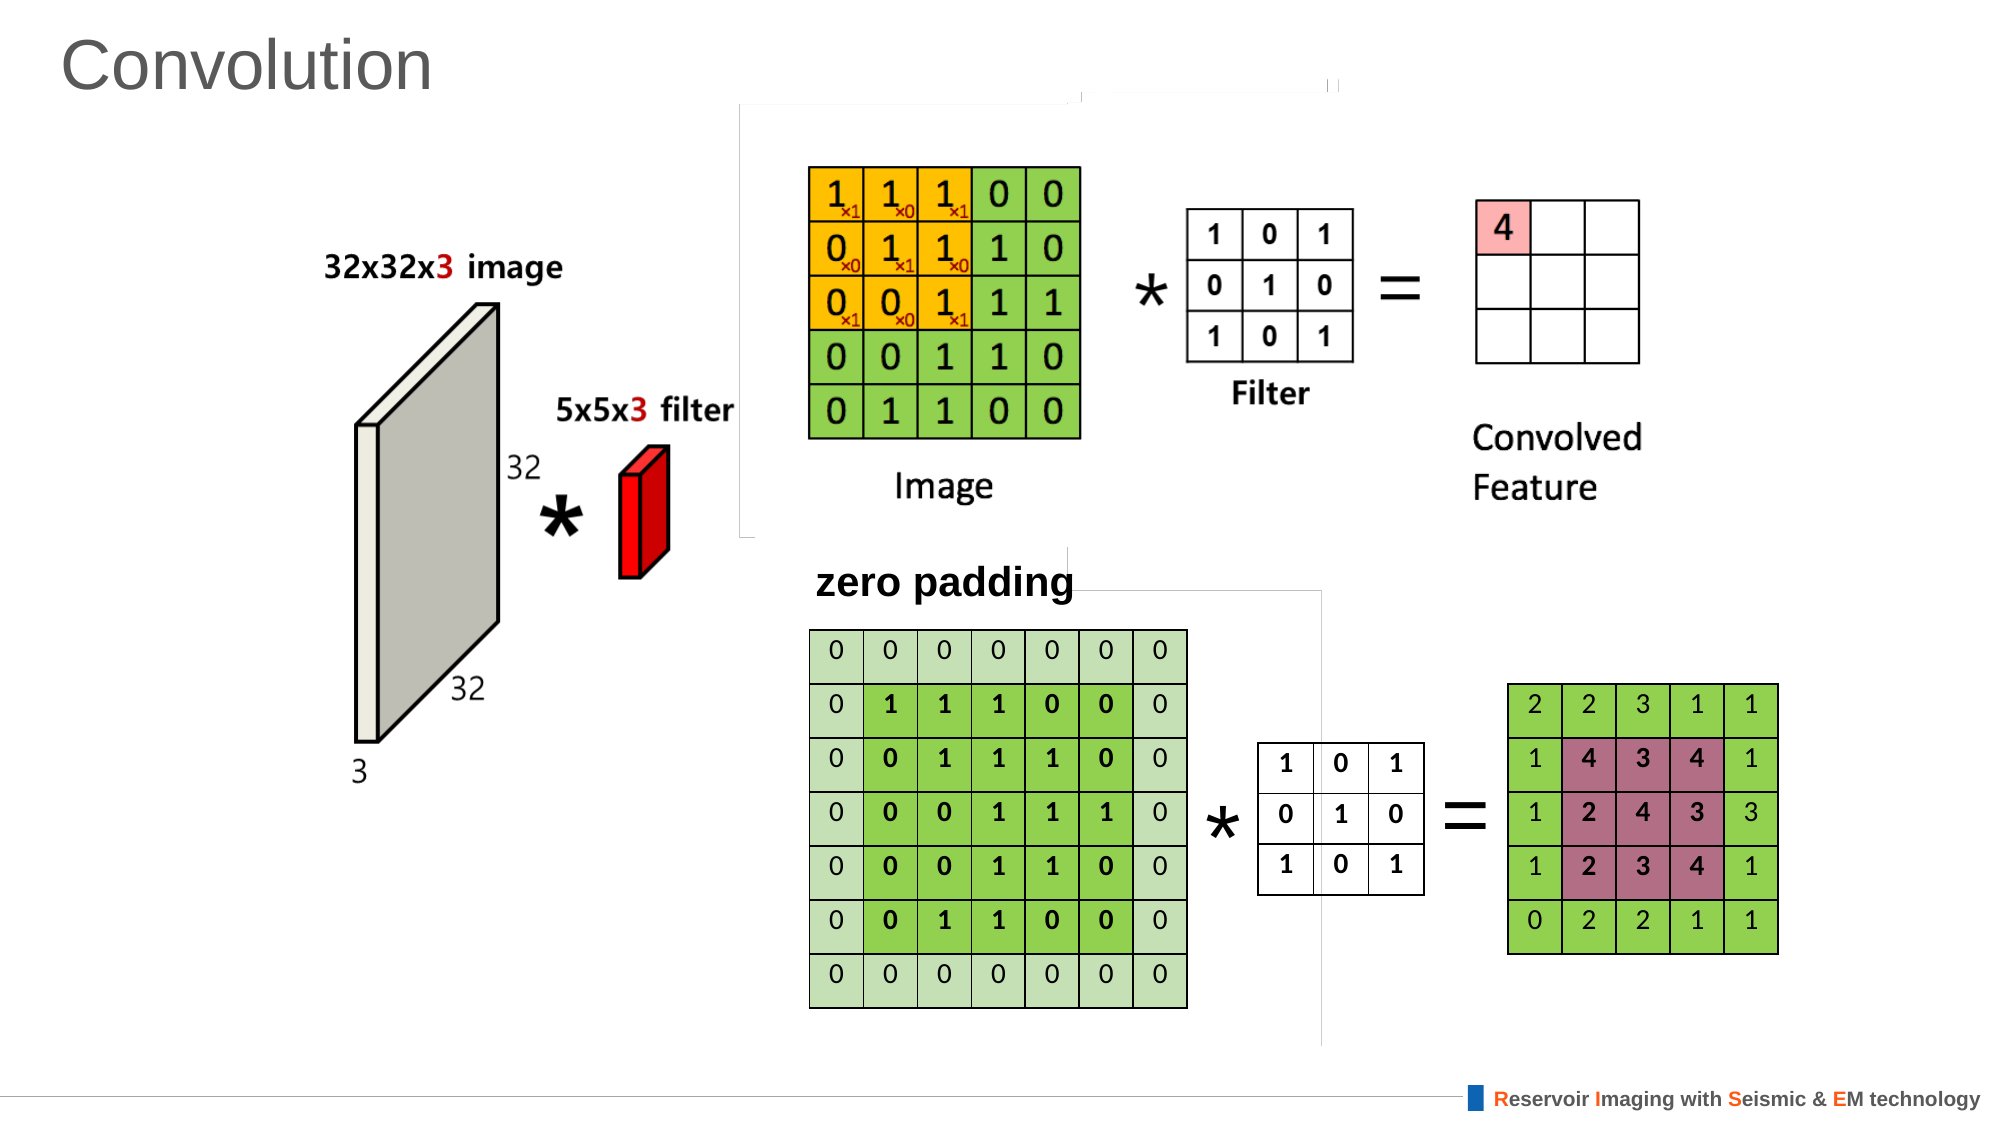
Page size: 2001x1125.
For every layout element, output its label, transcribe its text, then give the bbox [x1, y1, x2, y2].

table_cell 1 [1725, 847, 1777, 899]
text_box [1405, 510, 1797, 1064]
picture [278, 78, 1722, 1047]
title Convolution [45, 0, 1771, 134]
table_cell 1 [1725, 739, 1777, 791]
table_header 1 [1725, 685, 1777, 737]
table_cell 1 [1725, 901, 1777, 953]
table_cell 3 [1725, 793, 1777, 845]
